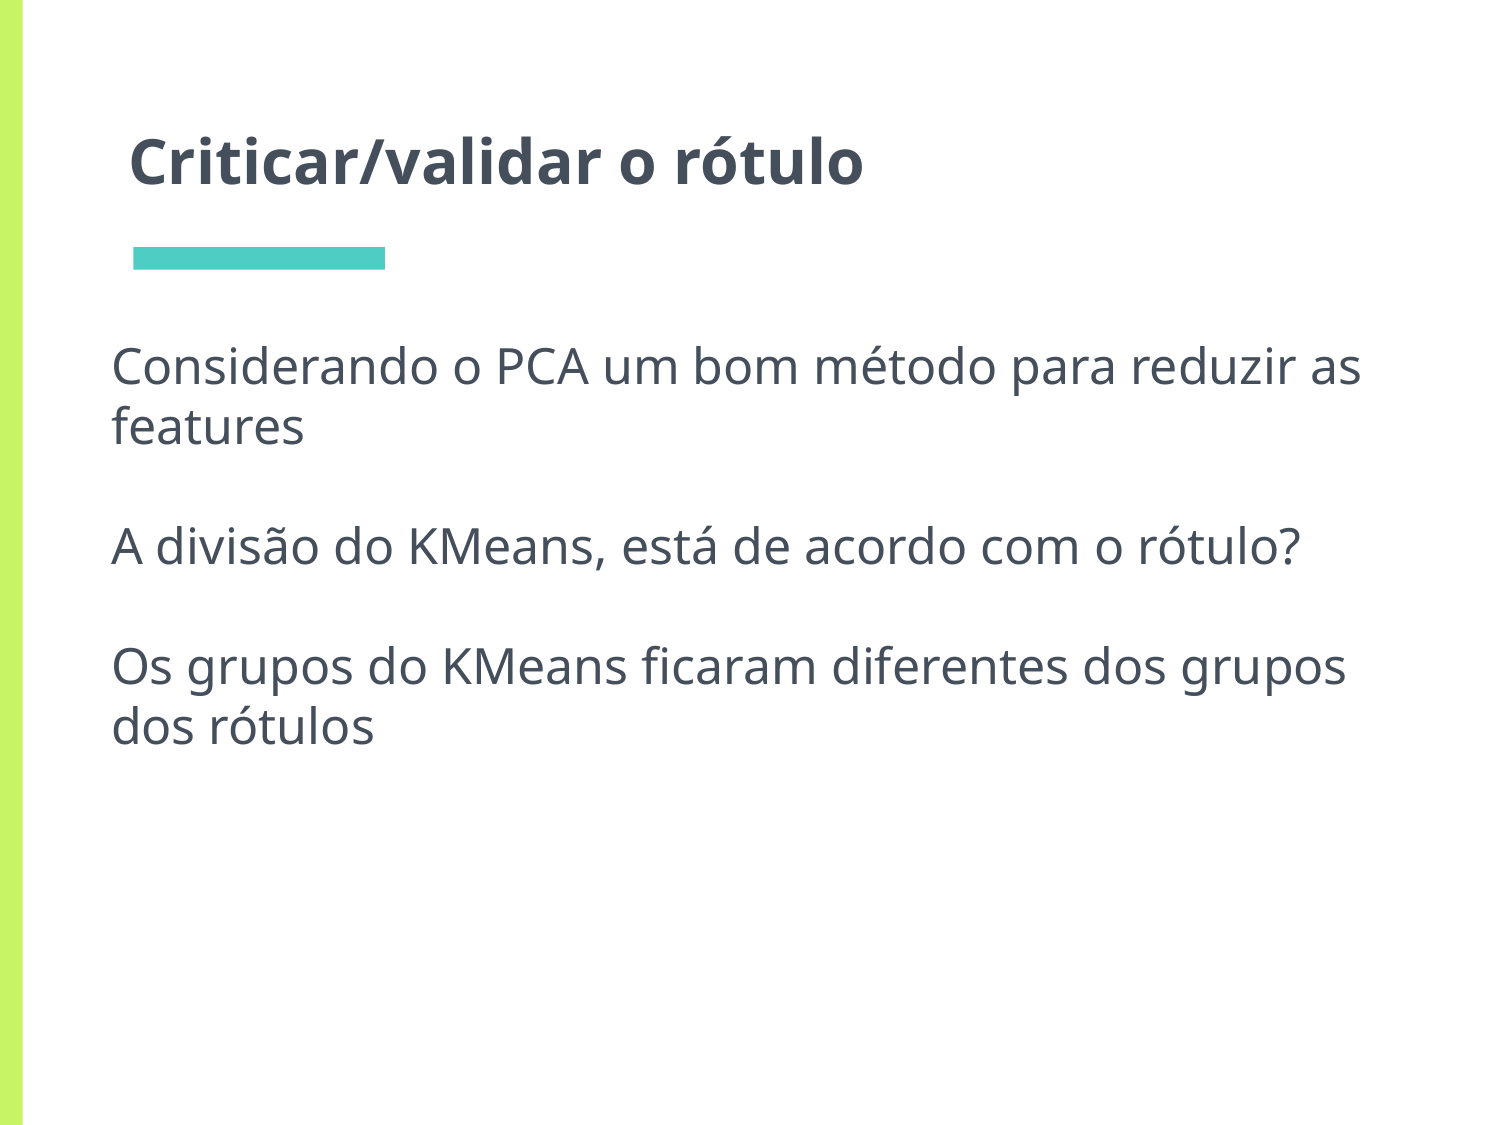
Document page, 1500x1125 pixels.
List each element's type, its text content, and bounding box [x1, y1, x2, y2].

text_box Considerando o PCA um bom método para reduzir as features A divisão do KMeans, está de acordo com o rótulo? Os grupos do KMeans ficaram diferentes dos grupos dos rótulos [96, 319, 1404, 944]
title Criticar/validar o rótulo [113, 104, 1387, 212]
